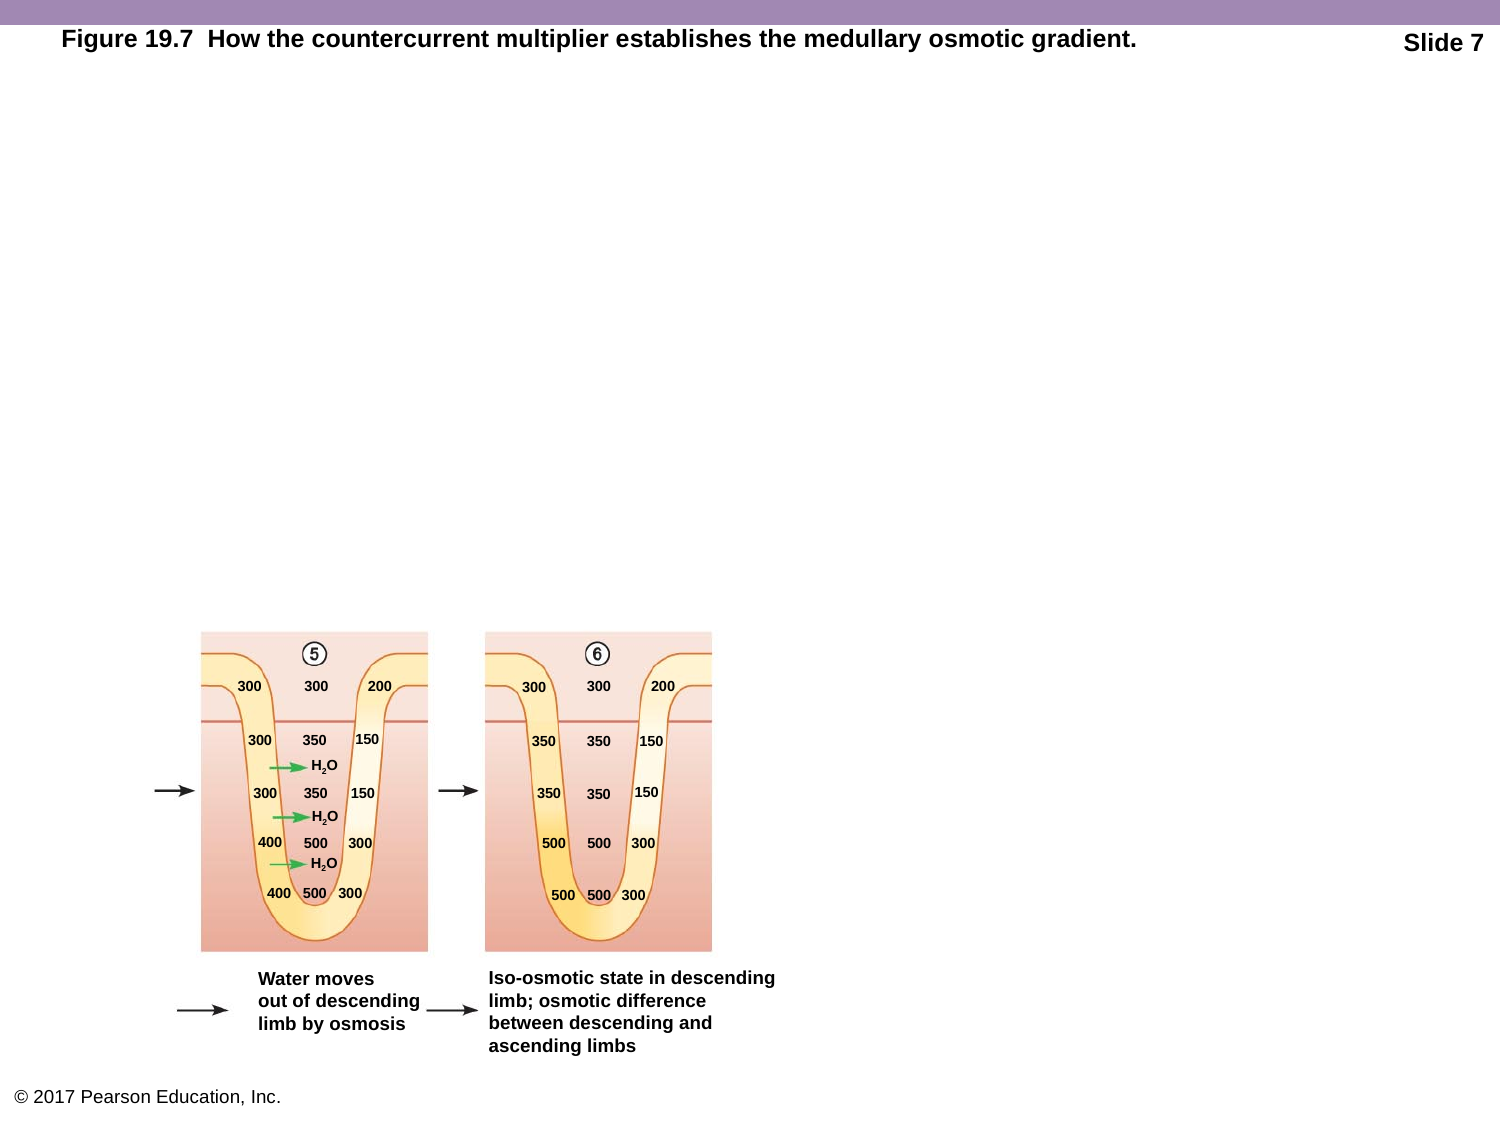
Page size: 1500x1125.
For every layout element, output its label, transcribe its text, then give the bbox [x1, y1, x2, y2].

title Figure 19.7 How the countercurrent multiplier establishes the medullary osmotic gradient. [46, 14, 1500, 61]
text_box Slide 7 [1388, 18, 1500, 64]
picture [47, 78, 1353, 1062]
